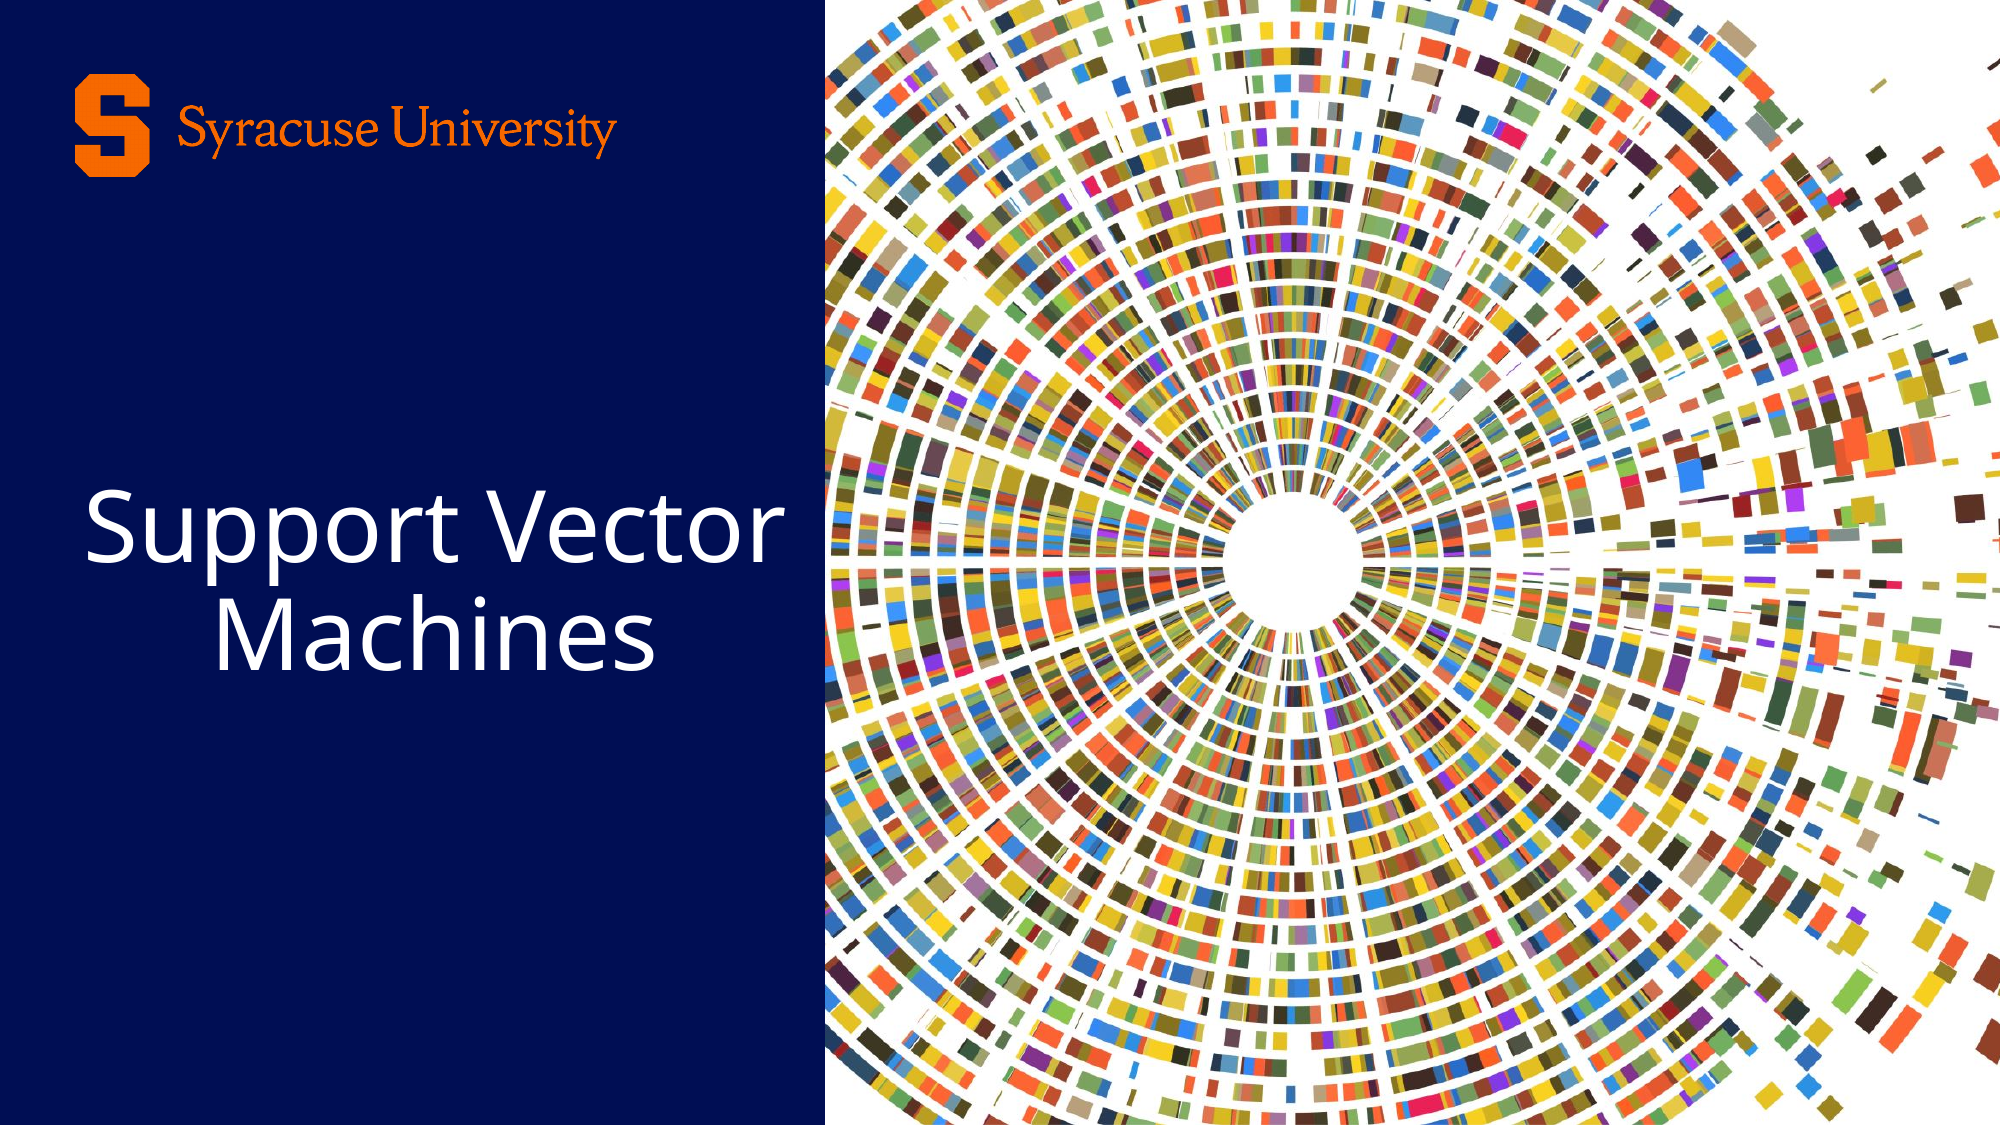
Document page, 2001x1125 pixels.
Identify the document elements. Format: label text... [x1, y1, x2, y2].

picture [824, 0, 2000, 1125]
picture [75, 74, 617, 177]
title Support Vector Machines [75, 308, 796, 700]
